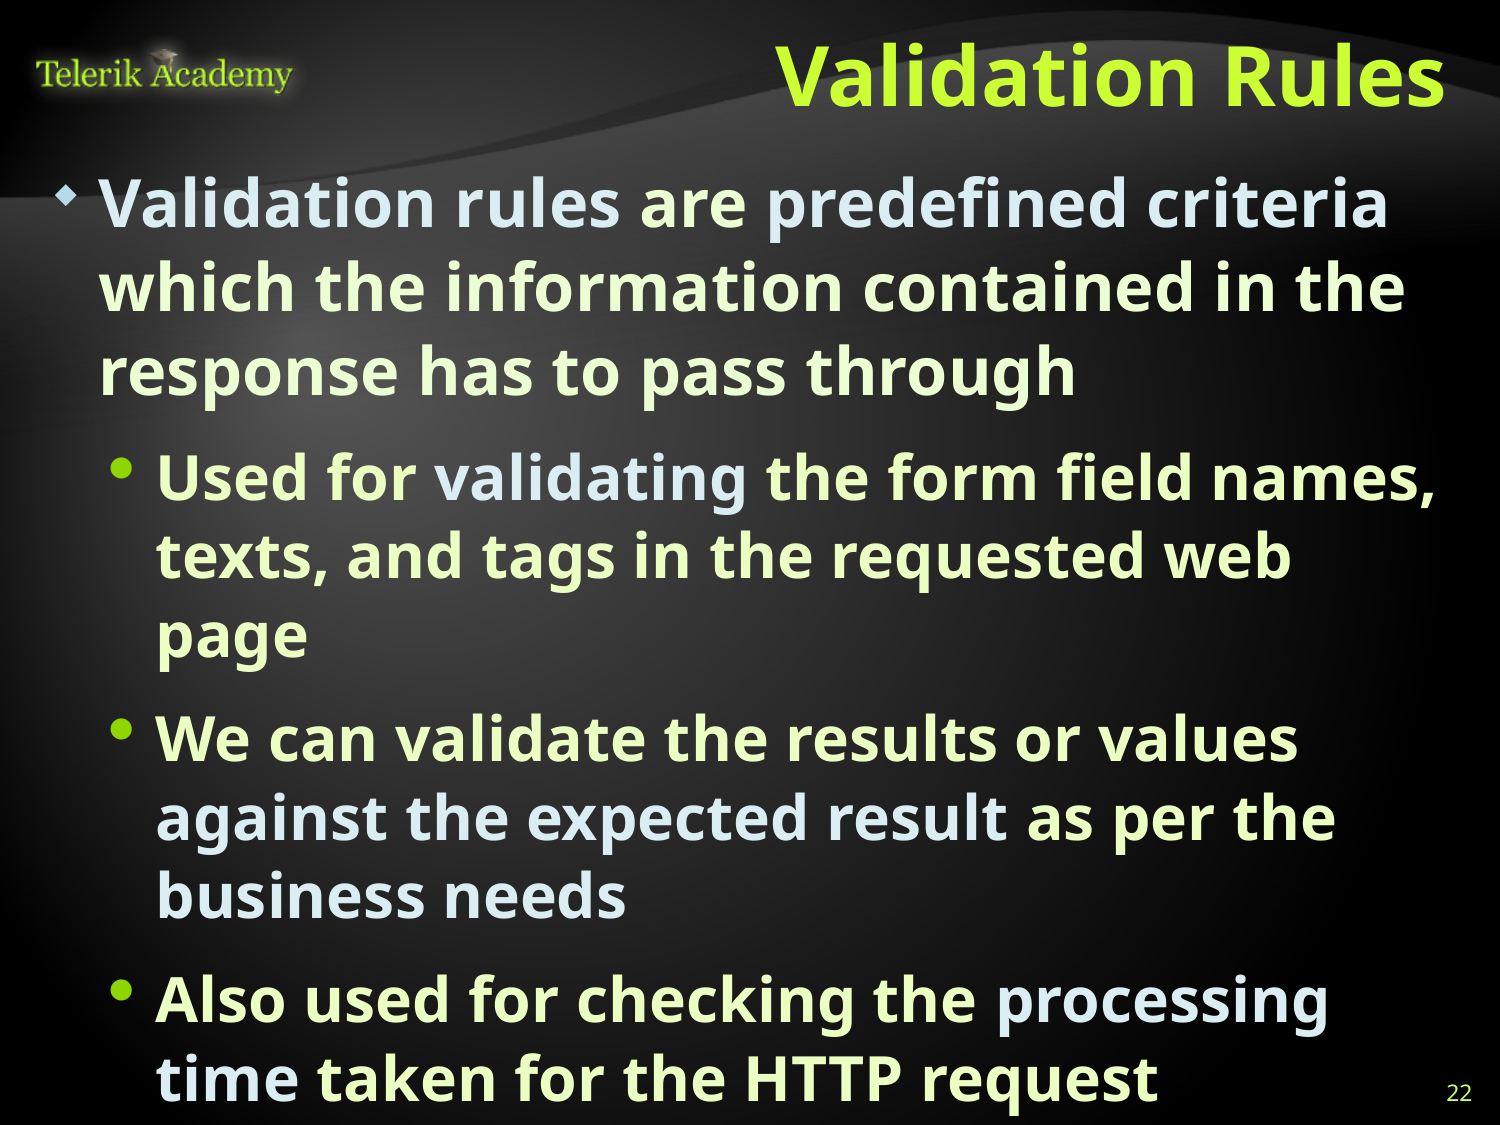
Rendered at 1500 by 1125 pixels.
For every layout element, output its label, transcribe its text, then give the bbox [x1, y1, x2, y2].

picture [0, 0, 1500, 1125]
title Validation Rules [300, 12, 1463, 149]
slide_number 22 [1412, 1074, 1488, 1113]
list Validation rules are predefined criteria which the information contained in the response has to pass through Used for validating the form field names, texts, and tags in the requested web page We can validate the results or values against the expected result as per the business needs Also used for checking the processing time taken for the HTTP request [37, 149, 1463, 1100]
